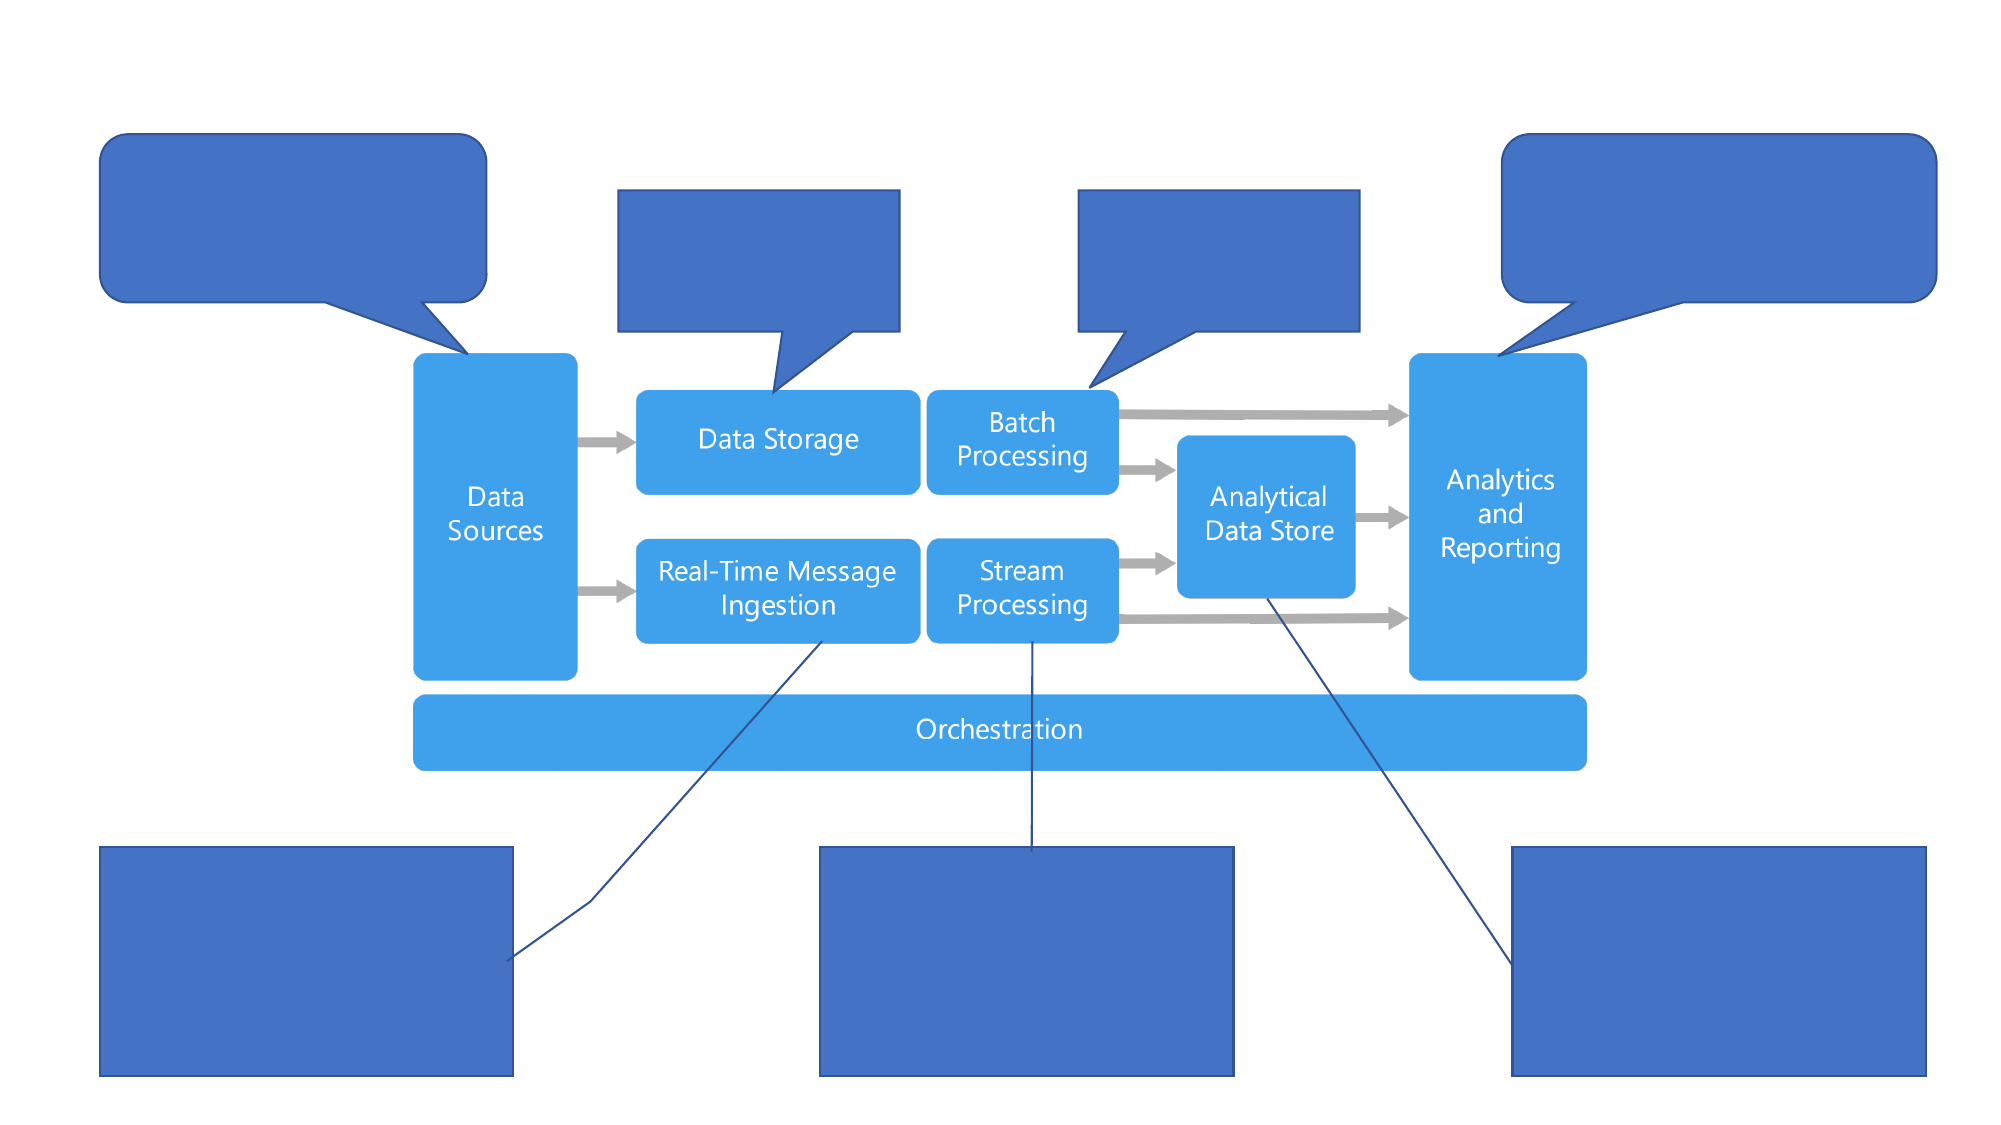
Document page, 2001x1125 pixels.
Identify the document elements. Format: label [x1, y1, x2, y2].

picture [413, 353, 1587, 771]
text_box [819, 771, 1235, 1077]
text_box [617, 189, 901, 353]
text_box [1077, 189, 1361, 353]
text_box [1500, 133, 1938, 353]
text_box [98, 133, 488, 353]
text_box [99, 771, 708, 1077]
text_box [1381, 771, 1927, 1077]
